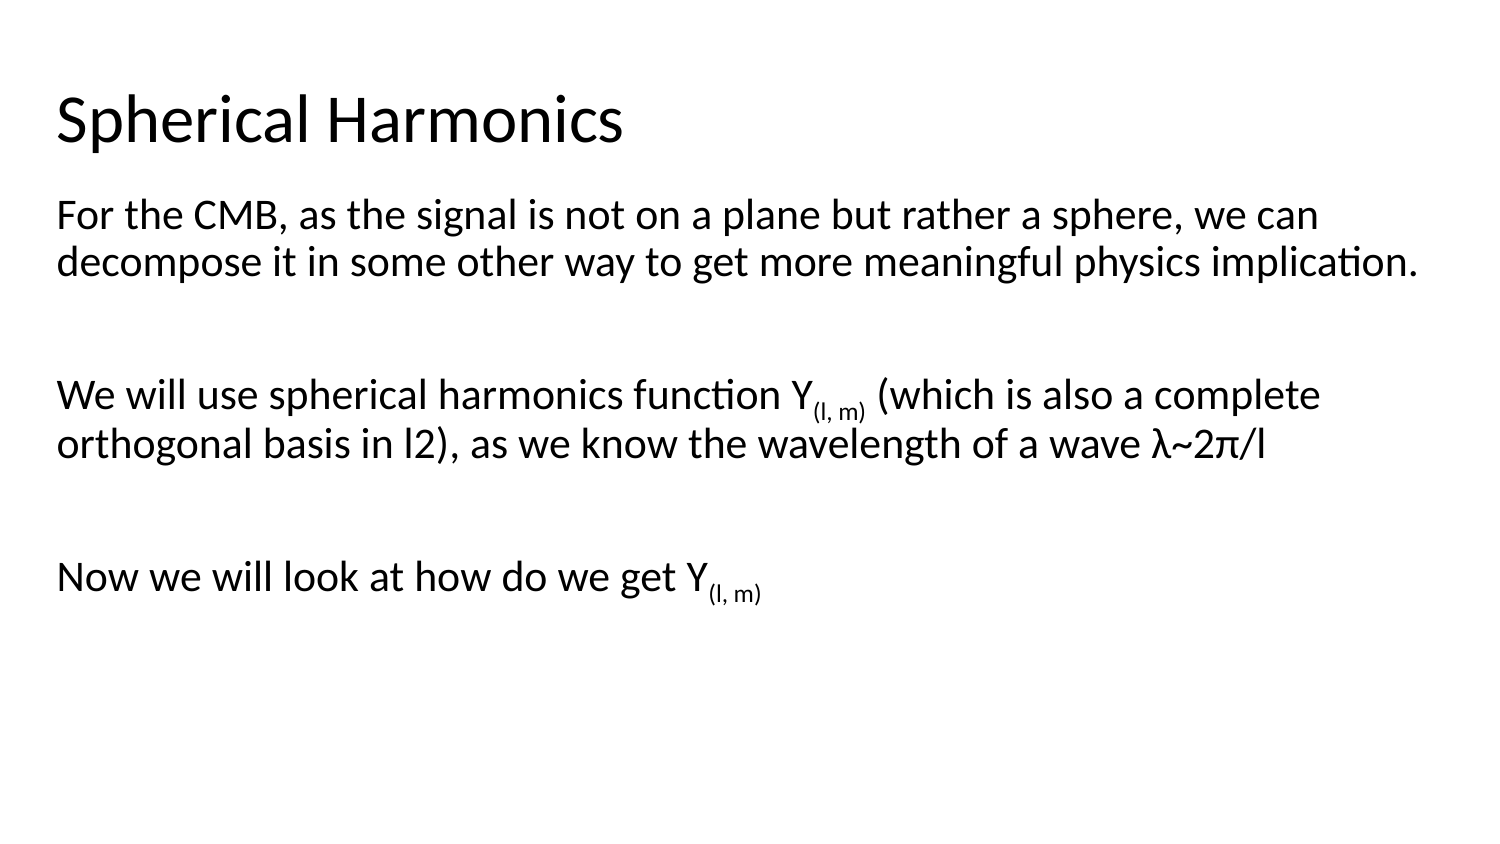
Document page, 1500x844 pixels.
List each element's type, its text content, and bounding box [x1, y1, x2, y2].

title Spherical Harmonics [51, 72, 1449, 167]
list For the CMB, as the signal is not on a plane but rather a sphere, we can decompose it in some other way to get more meaningful physics implication. We will use spherical harmonics function Y(l, m) (which is also a complete orthogonal basis in l2), as we know the wavelength of a wave λ~2π/l Now we will look at how do we get Y(l, m) [51, 189, 1449, 750]
